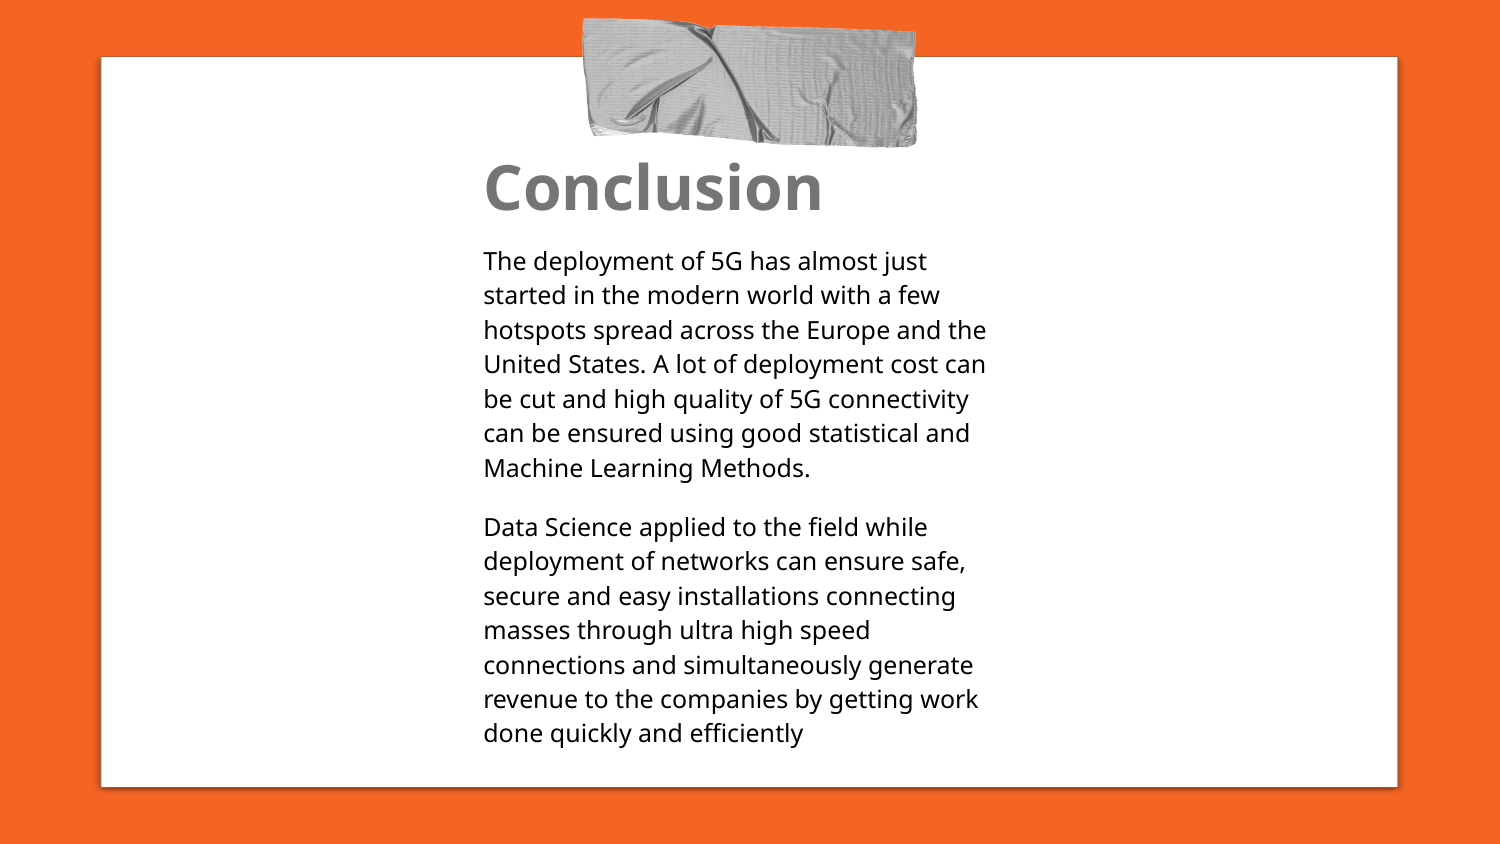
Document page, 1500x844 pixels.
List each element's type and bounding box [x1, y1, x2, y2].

picture [49, 16, 1451, 818]
